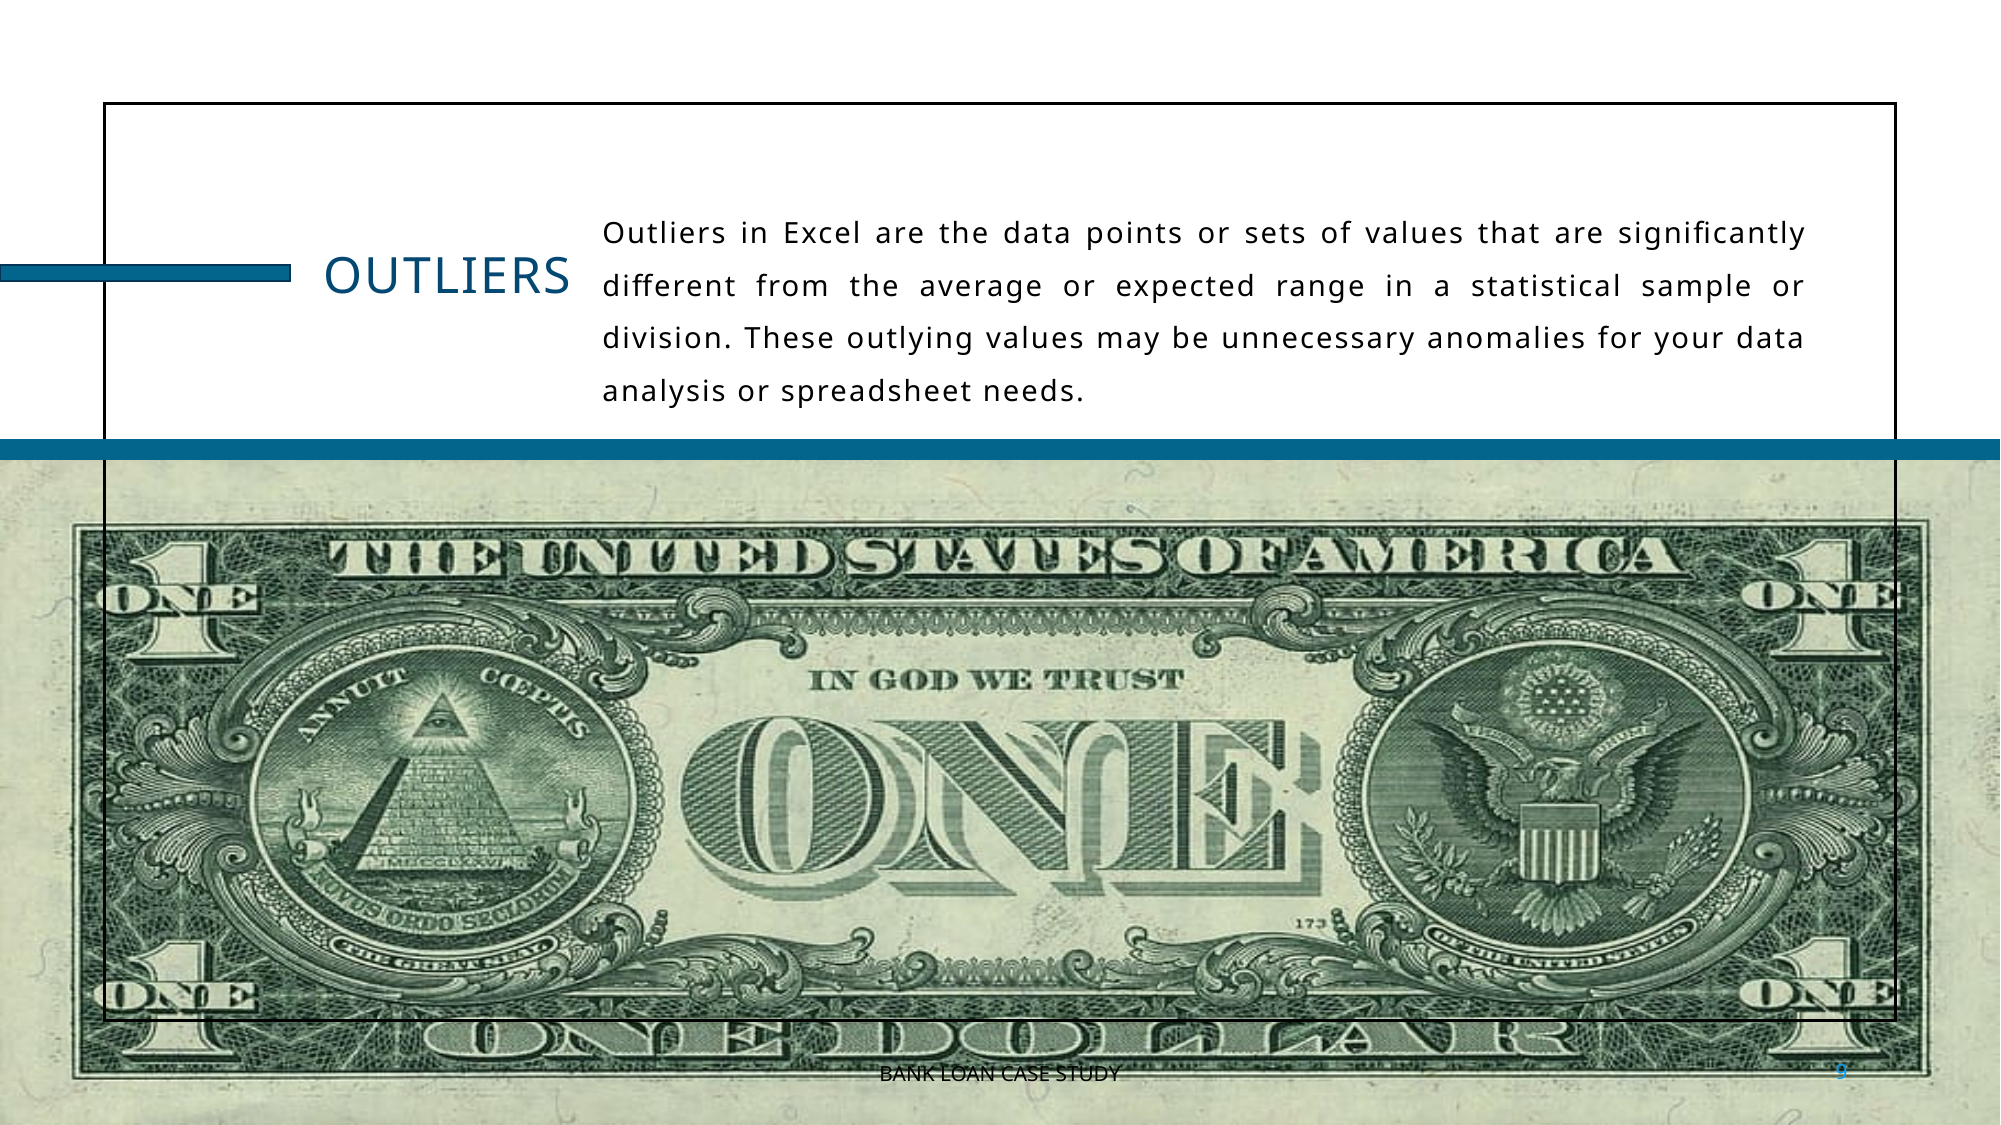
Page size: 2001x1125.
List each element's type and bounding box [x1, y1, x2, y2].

picture [0, 461, 2000, 1125]
text_box [0, 264, 291, 282]
text_box [0, 439, 2000, 458]
text_box [104, 103, 1896, 439]
